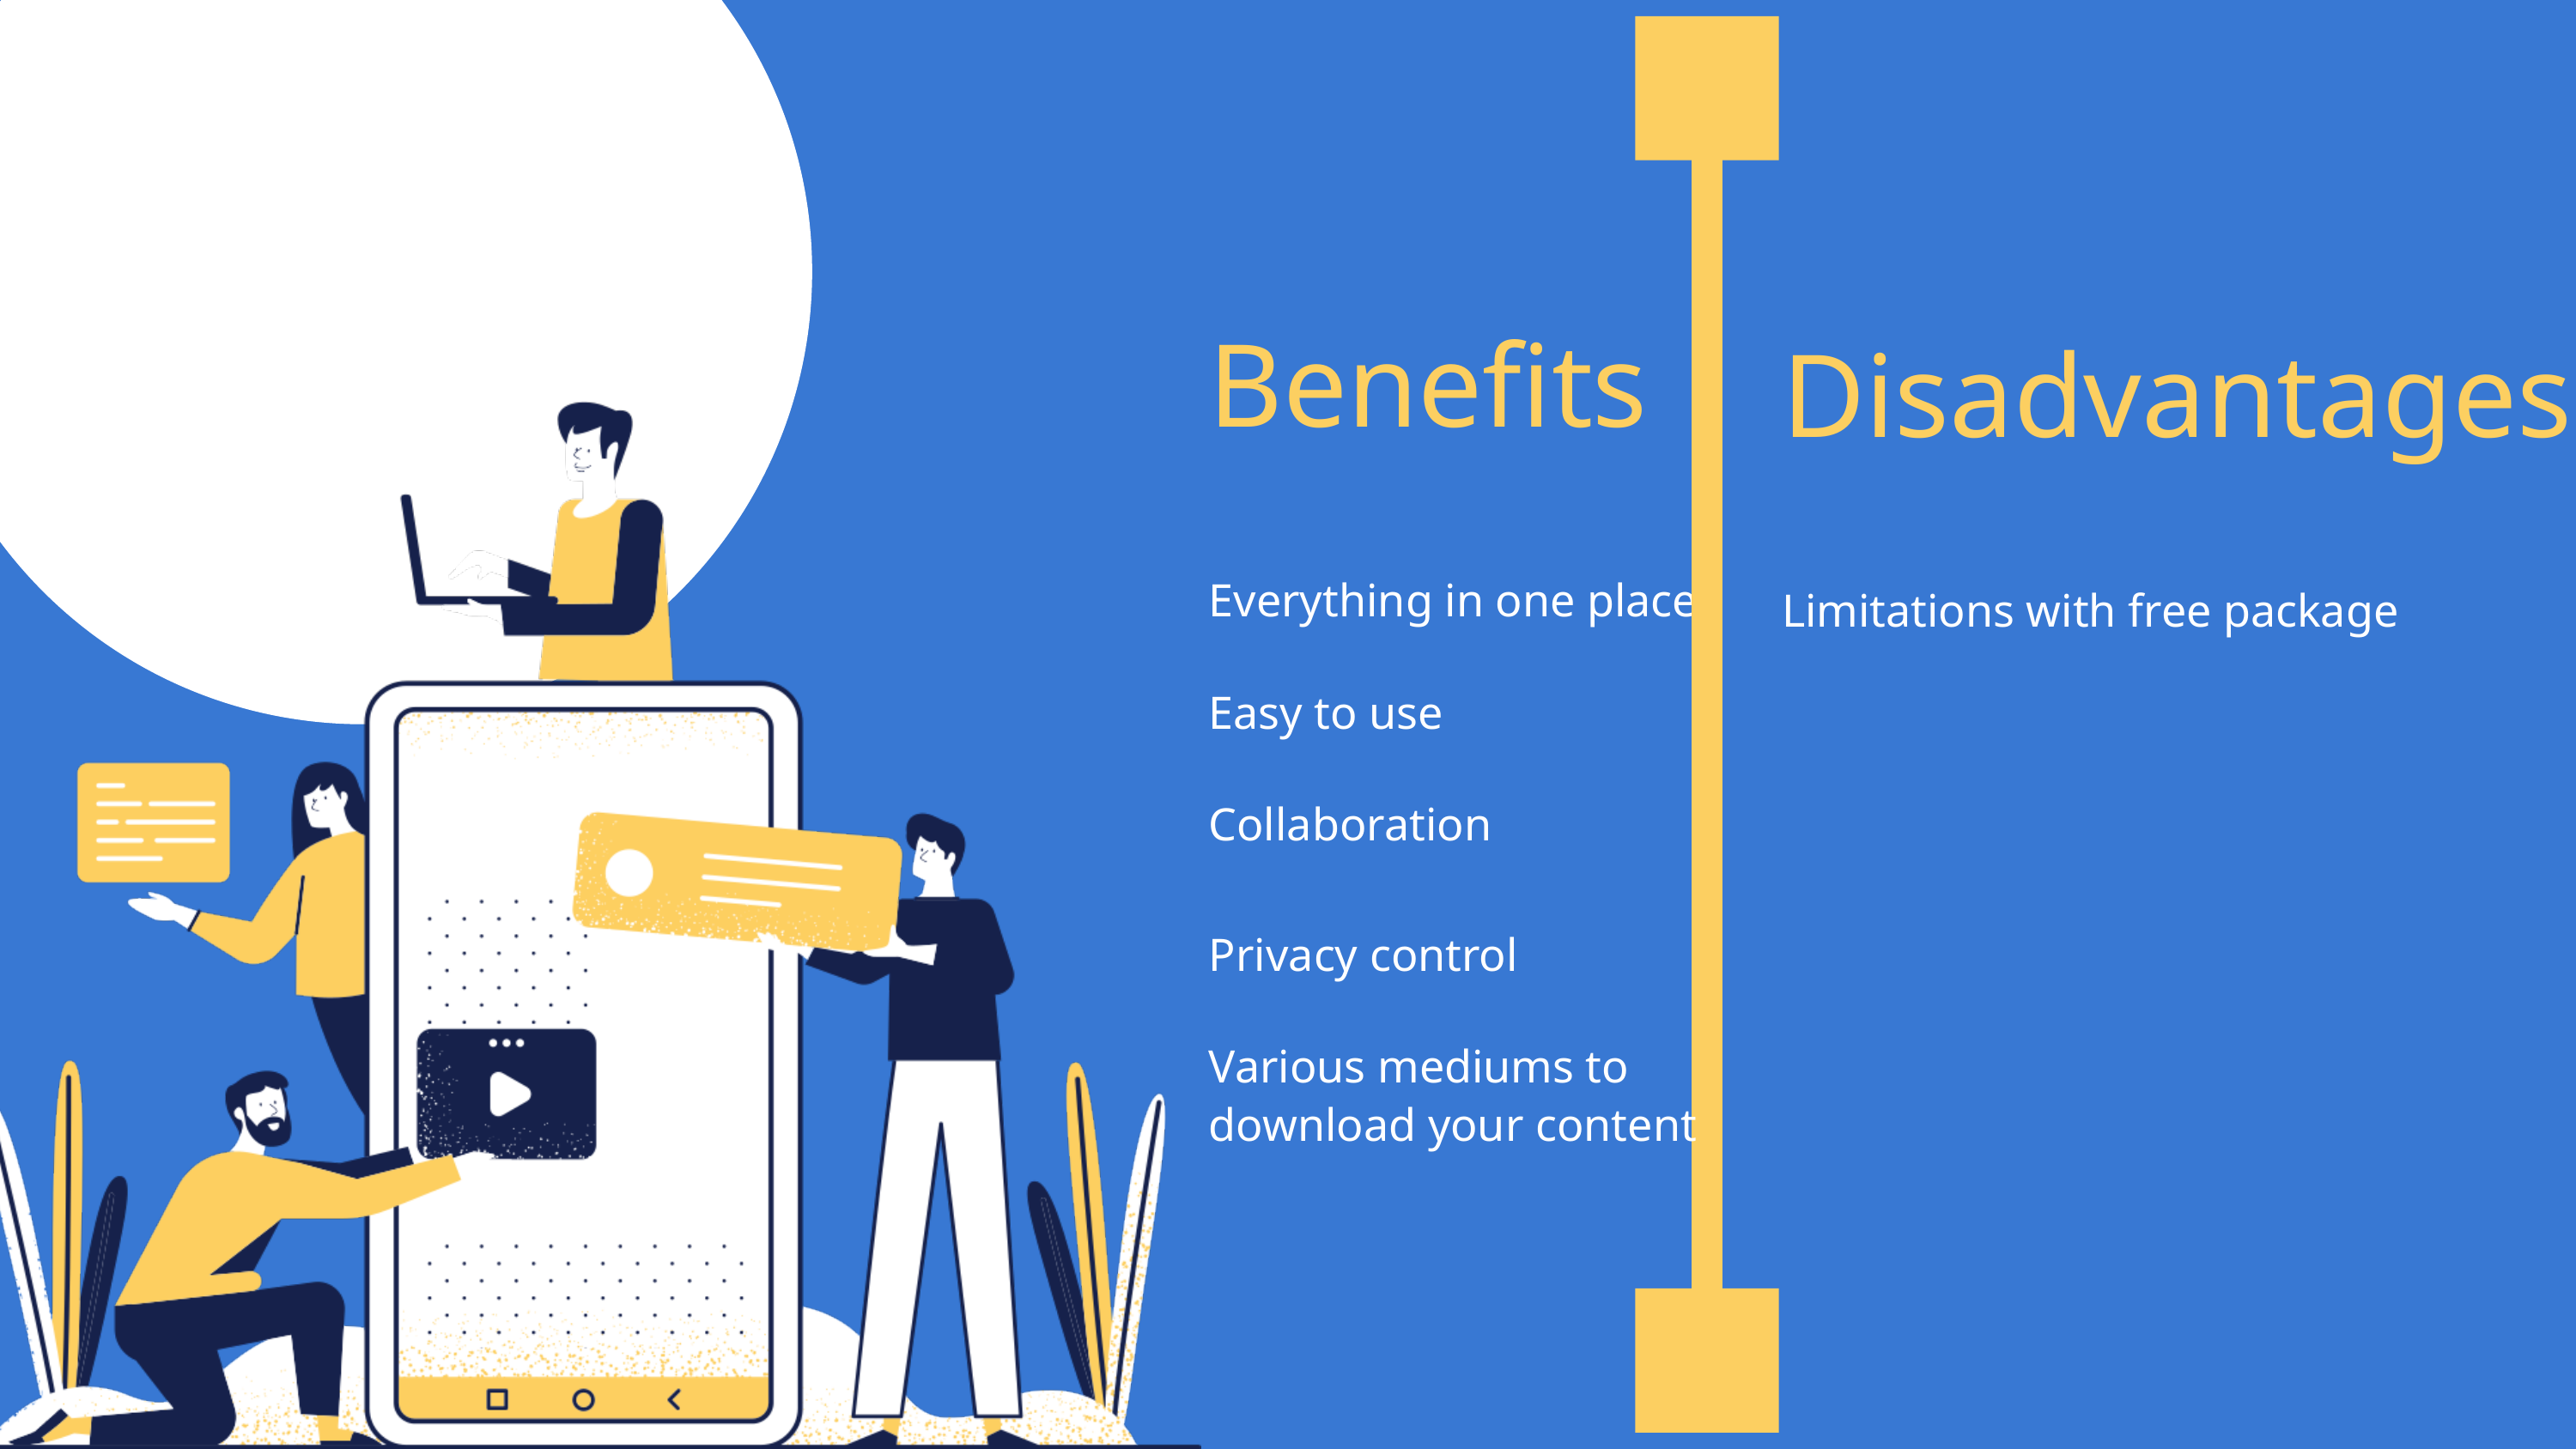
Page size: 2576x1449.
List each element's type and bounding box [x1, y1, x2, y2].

text_box [0, 0, 815, 398]
text_box [1781, 327, 2576, 635]
text_box [1208, 317, 1942, 619]
picture [0, 400, 1201, 1449]
text_box [1208, 837, 1942, 849]
text_box [1206, 621, 2416, 828]
text_box [1208, 925, 1761, 1149]
